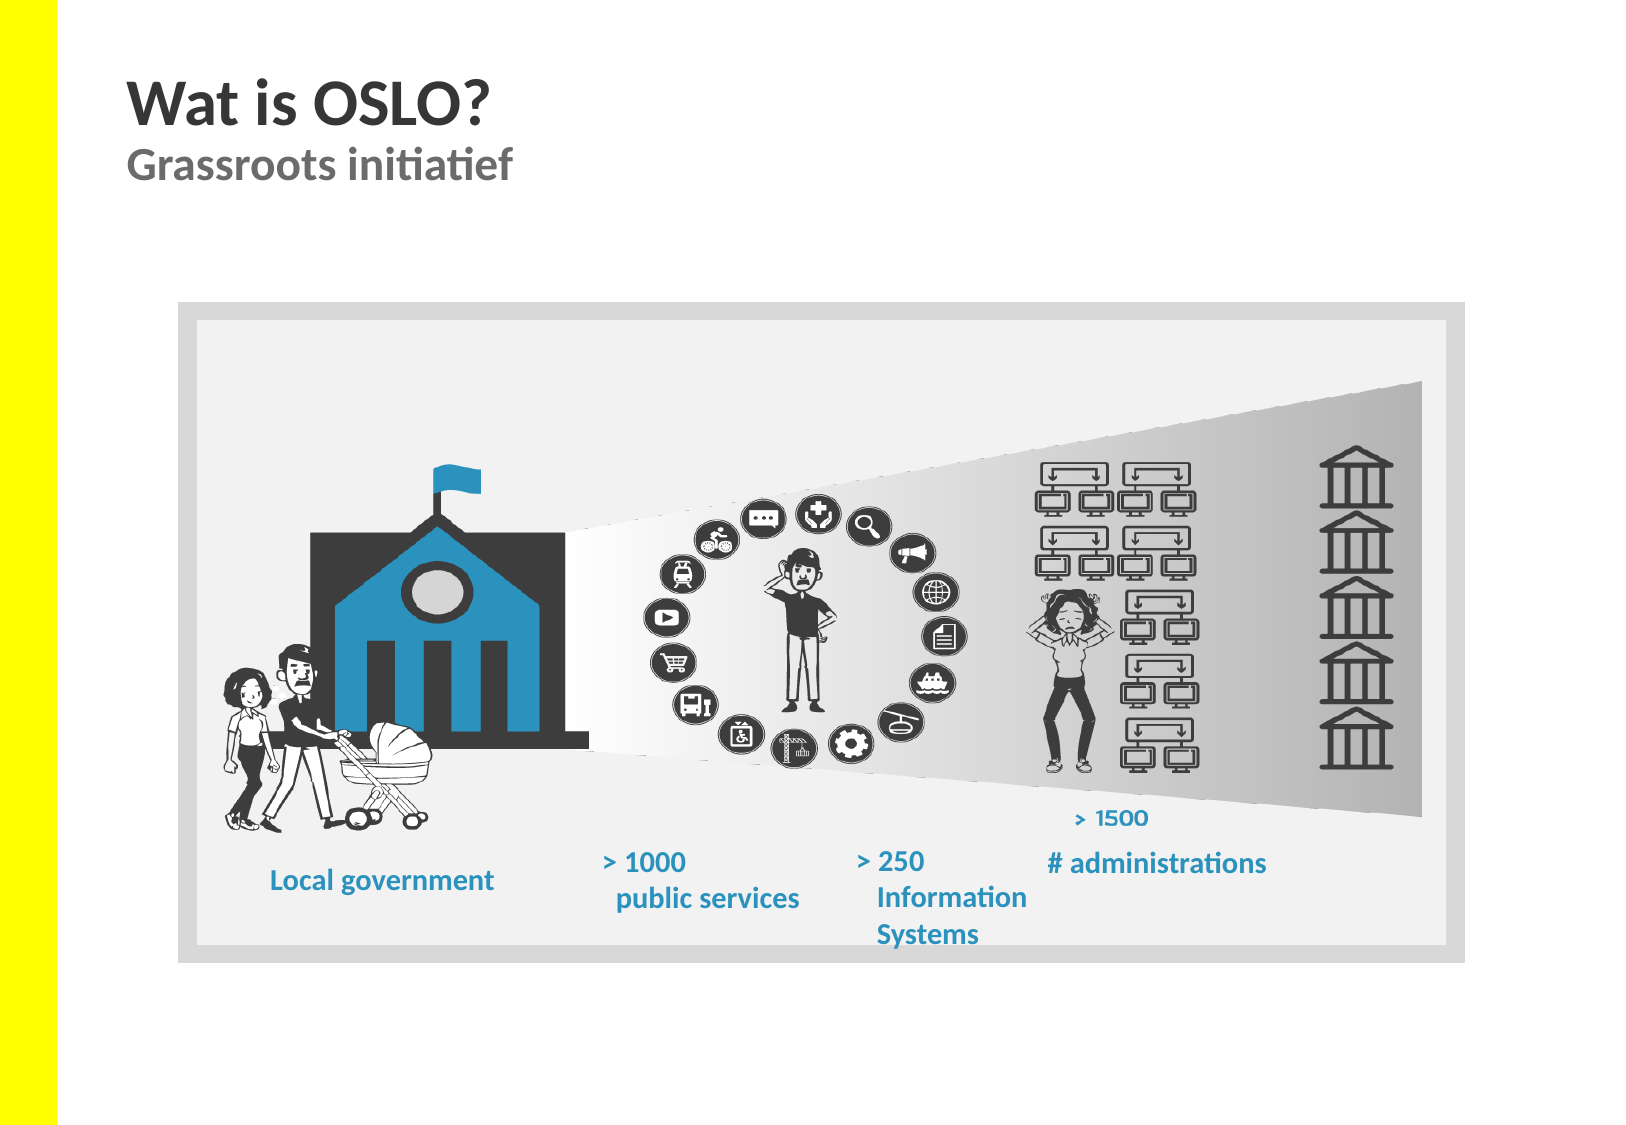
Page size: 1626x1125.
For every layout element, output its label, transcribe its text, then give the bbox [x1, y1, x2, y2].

title Wat is OSLO? Grassroots initiatief [111, 59, 1514, 222]
text_box > 1000 public services [595, 836, 849, 922]
text_box [187, 311, 849, 955]
text_box # administrations [1041, 837, 1283, 886]
text_box [1237, 836, 1456, 955]
text_box Local government [264, 854, 595, 903]
picture [206, 310, 1625, 836]
text_box > 250 Information Systems [849, 836, 1237, 957]
